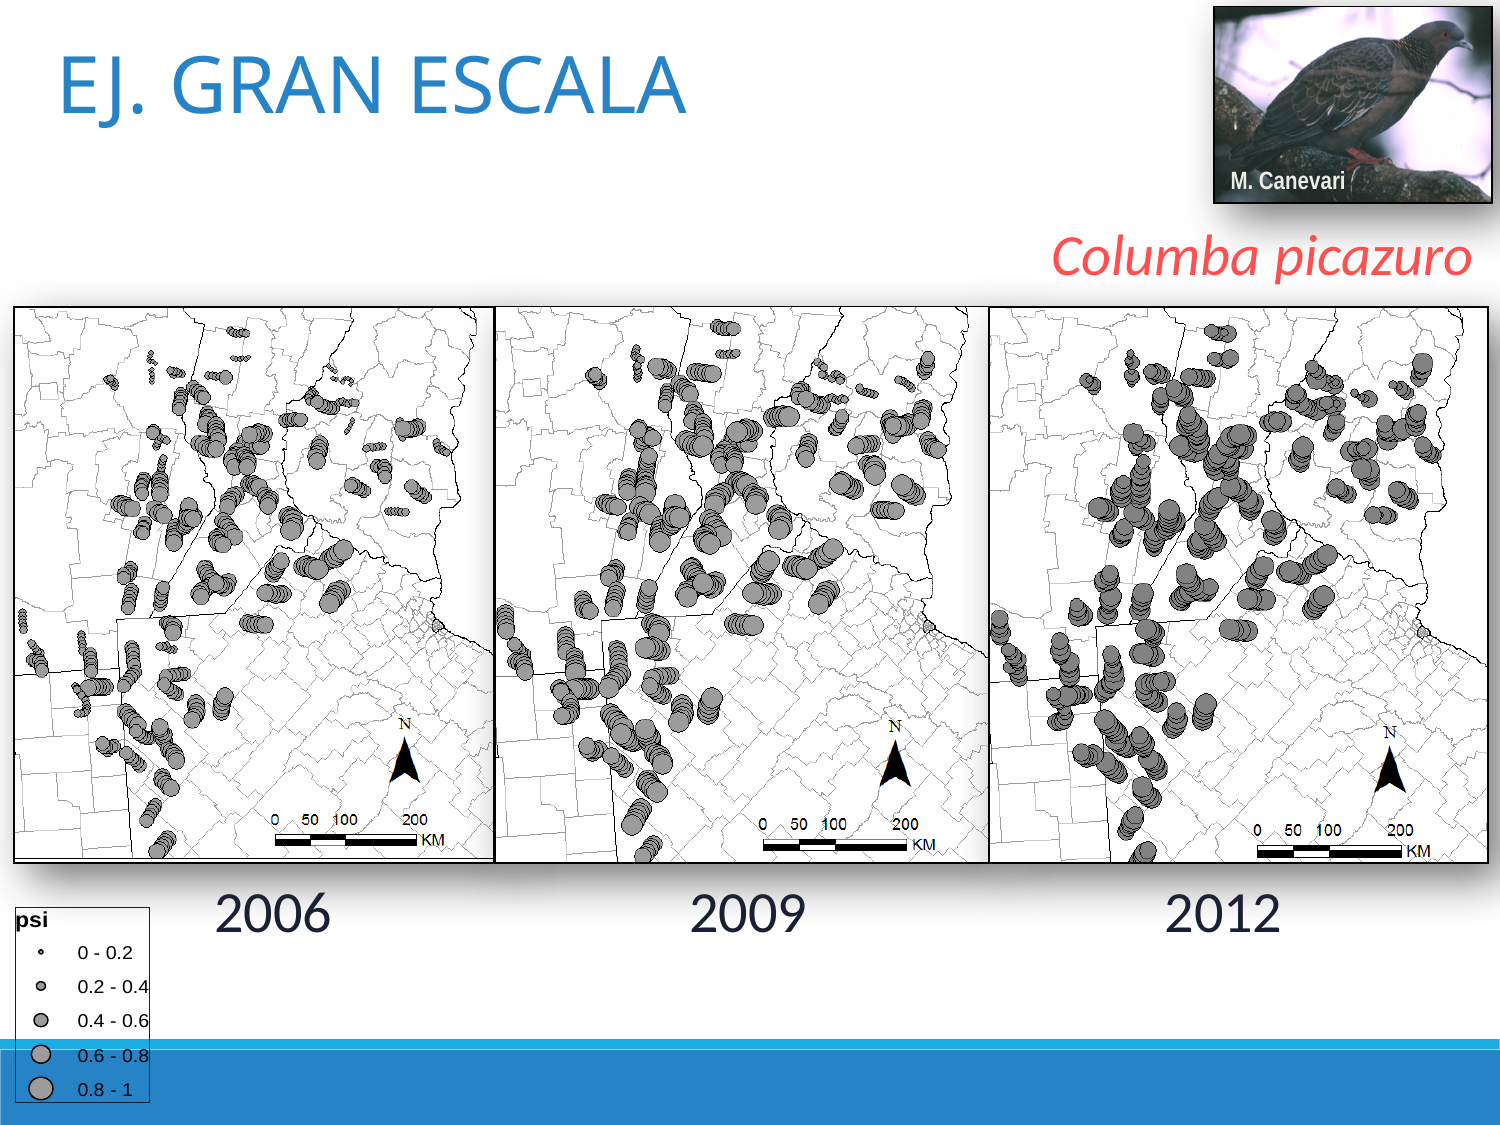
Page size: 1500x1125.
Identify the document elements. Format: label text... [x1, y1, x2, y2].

picture [14, 906, 151, 1103]
picture [1214, 6, 1493, 203]
text_box 2006 2009 2012 [199, 915, 1299, 952]
picture [14, 306, 1489, 863]
text_box EJ. GRAN ESCALA [42, 26, 1200, 137]
text_box Columba picazuro [1036, 209, 1489, 291]
